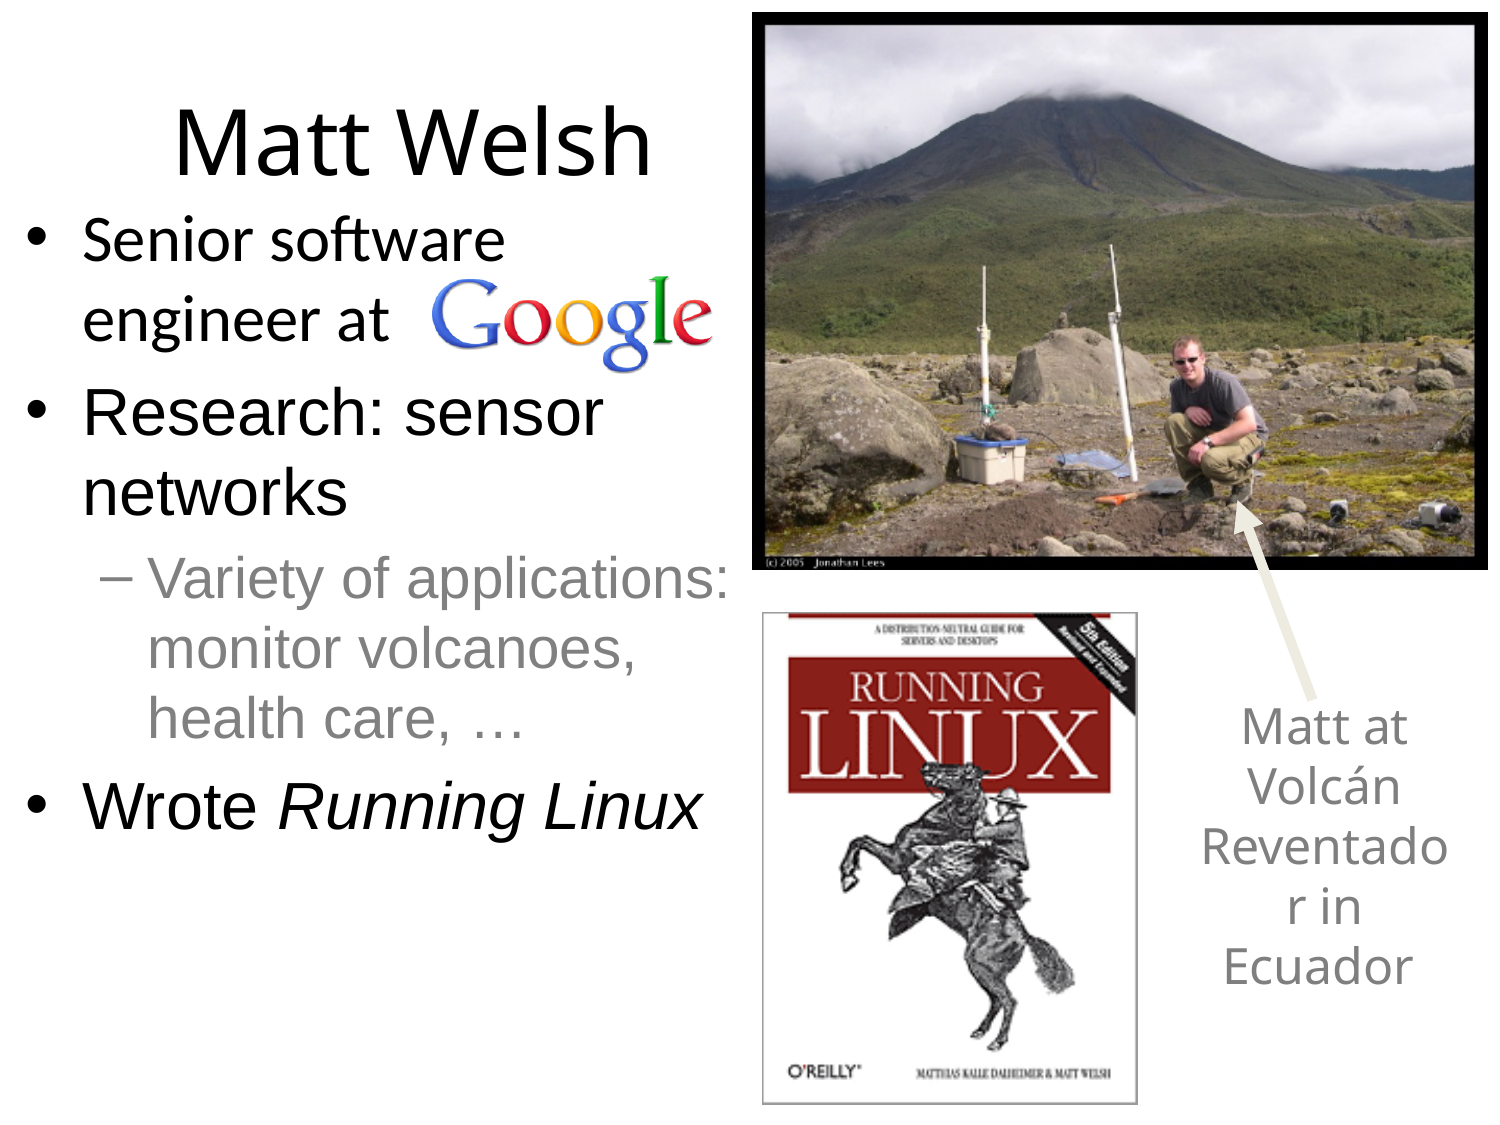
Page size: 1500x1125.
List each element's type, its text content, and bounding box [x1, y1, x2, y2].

title Matt Welsh [75, 45, 746, 187]
list Senior software engineer at Research: sensor networks Variety of applications: monitor volcanoes, health care, … Wrote Running Linux [10, 187, 753, 1050]
text_box Matt at Volcán Reventador in Ecuador [1174, 687, 1475, 1003]
picture [751, 12, 1488, 571]
picture [432, 275, 714, 374]
picture [762, 612, 1138, 1105]
